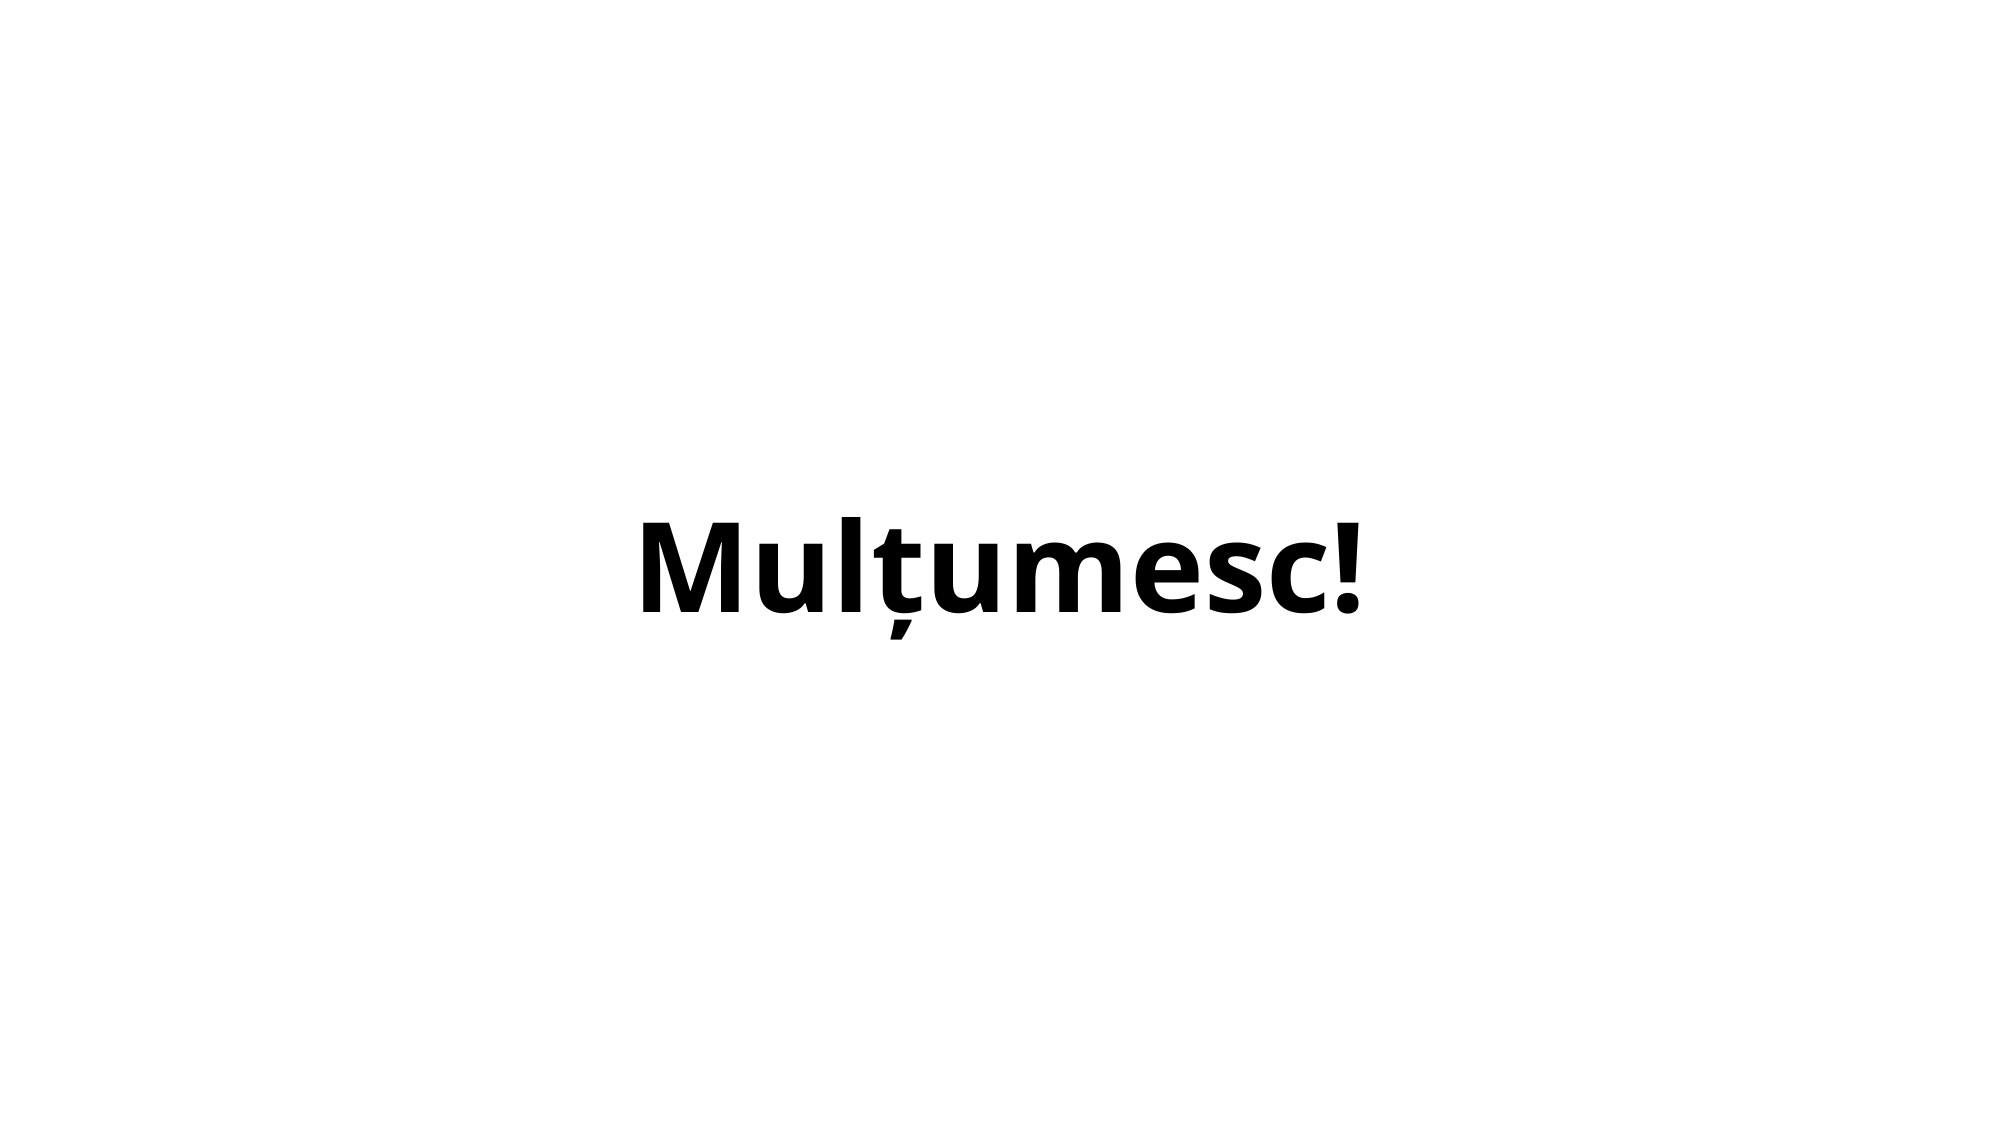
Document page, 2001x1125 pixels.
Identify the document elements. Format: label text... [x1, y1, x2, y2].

text_box Mulțumesc! [268, 449, 1732, 675]
